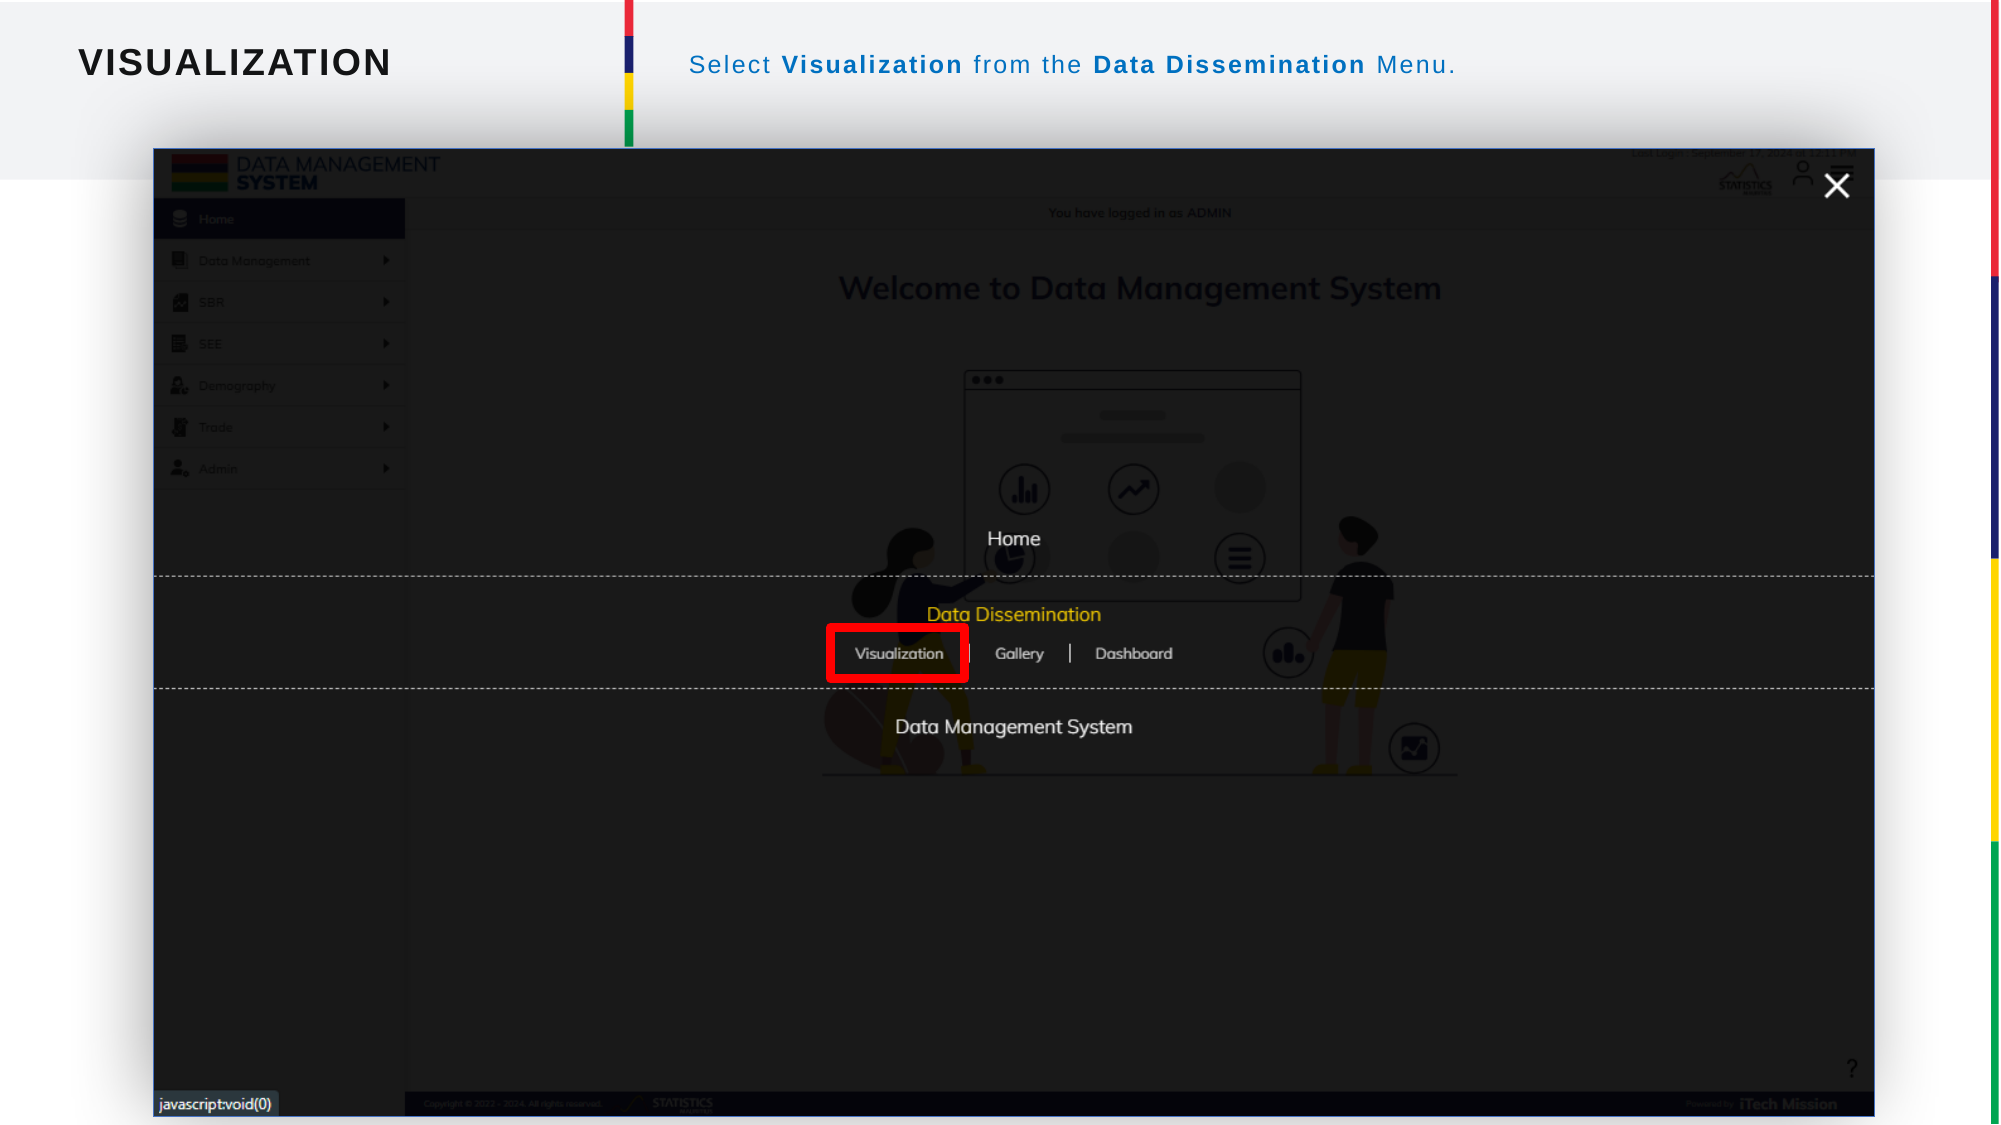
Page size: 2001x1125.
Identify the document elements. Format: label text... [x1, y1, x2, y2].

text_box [1991, 0, 1999, 1124]
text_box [624, 0, 634, 147]
picture [153, 148, 1875, 1117]
text_box Select Visualization from the Data Dissemination Menu. [673, 40, 1883, 87]
text_box VISUALIZATION [63, 38, 624, 91]
text_box [0, 1, 624, 181]
text_box [634, 1, 1991, 181]
